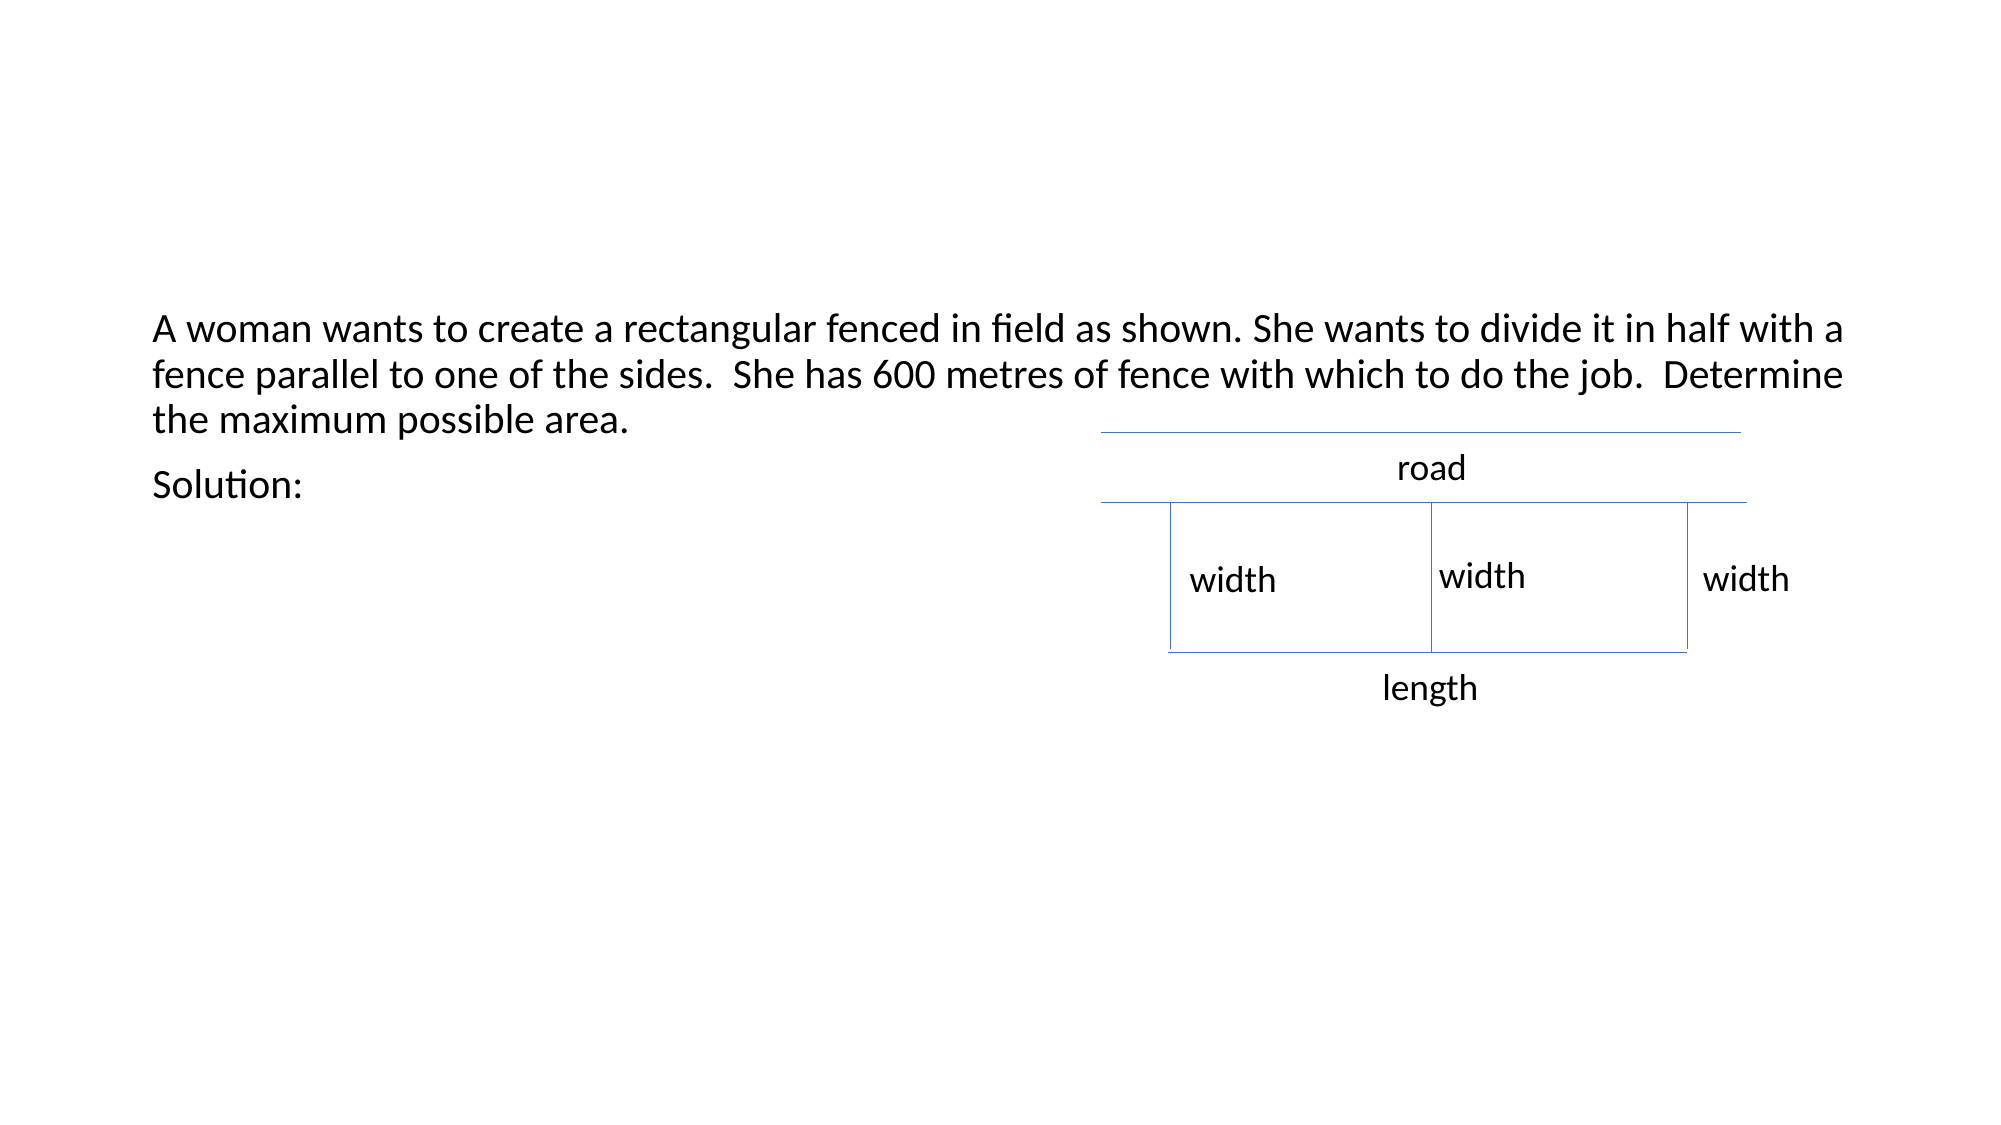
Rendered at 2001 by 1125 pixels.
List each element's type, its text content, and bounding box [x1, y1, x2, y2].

text_box width [1174, 547, 1299, 607]
text_box width [1424, 543, 1431, 603]
text_box width [1433, 543, 1575, 603]
text_box length [1367, 655, 1500, 716]
text_box width [1688, 546, 1839, 607]
text_box road [1382, 436, 1533, 496]
